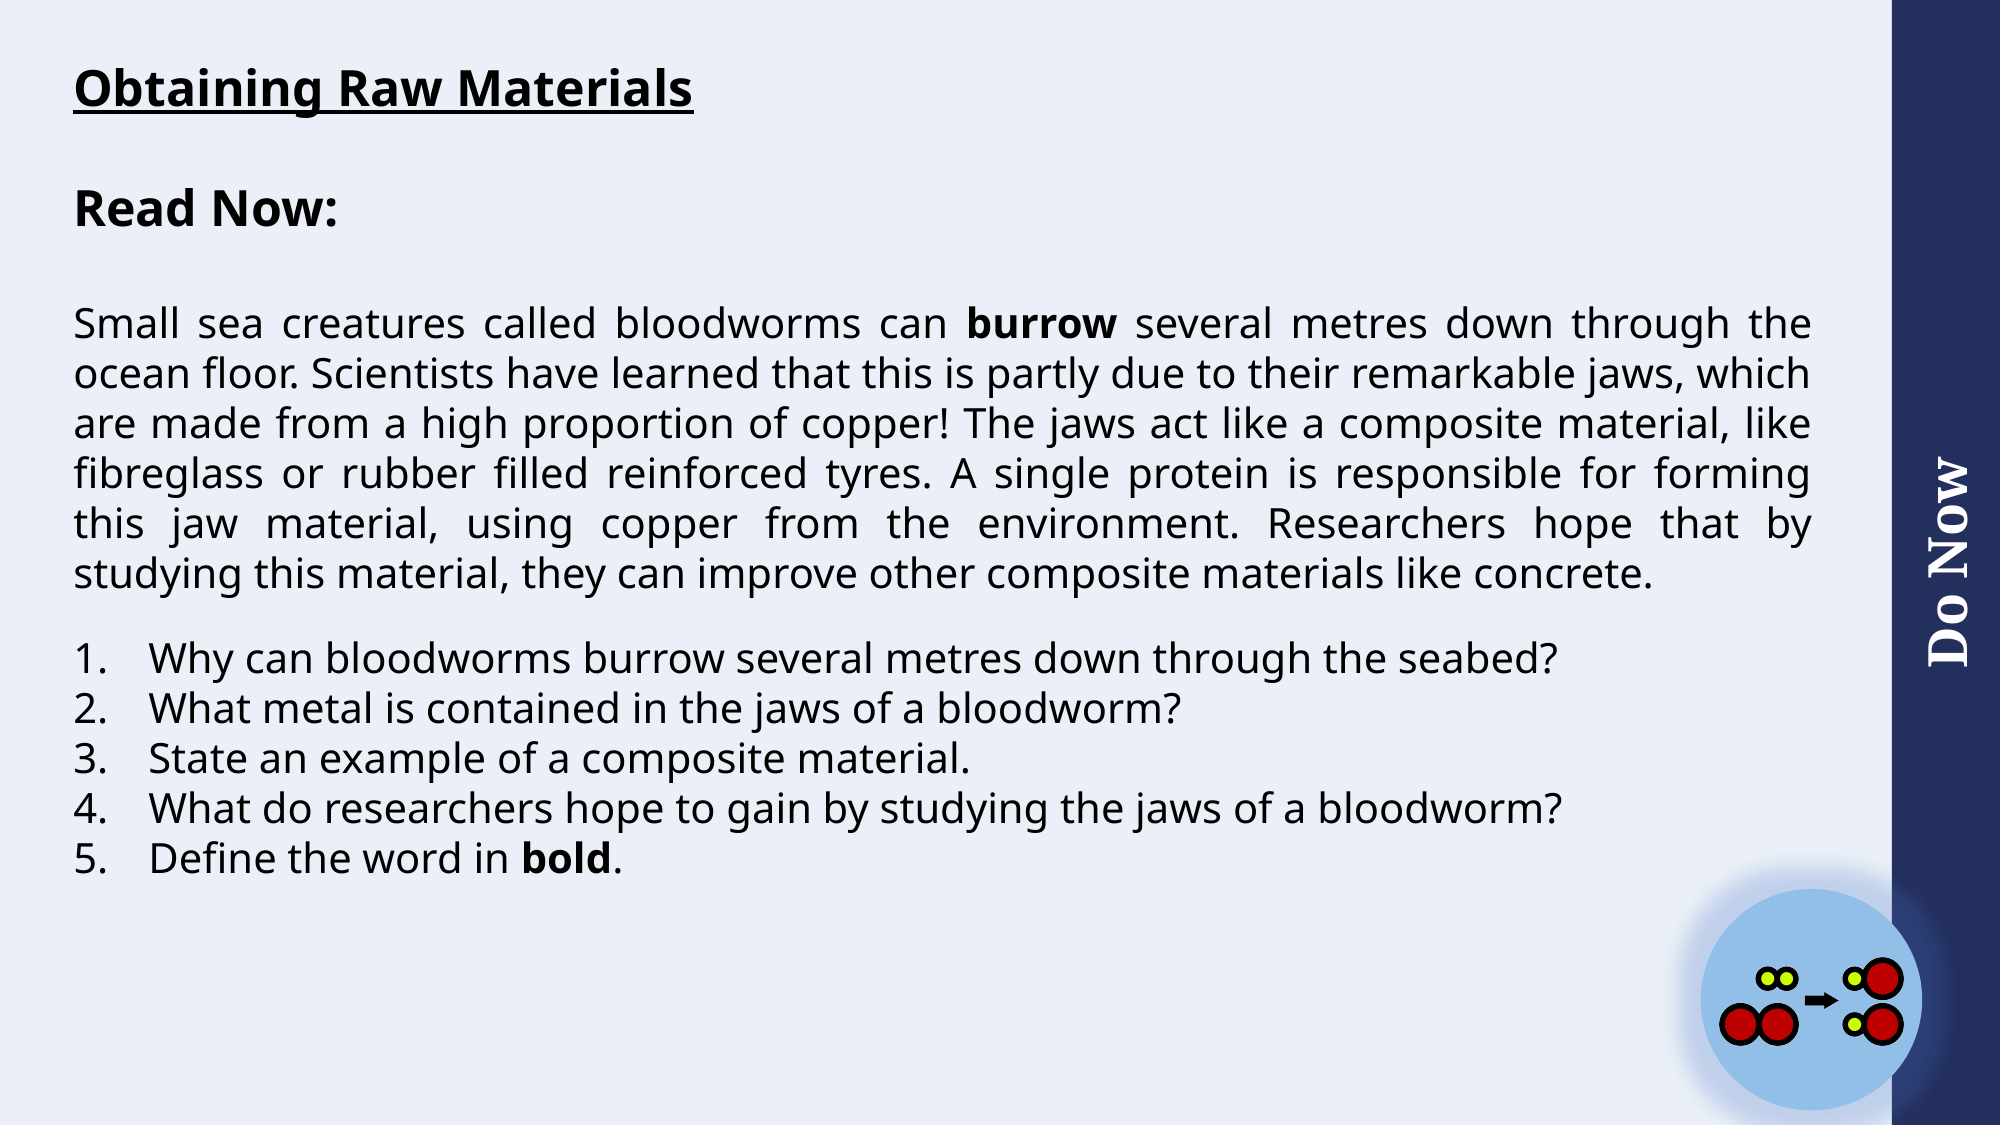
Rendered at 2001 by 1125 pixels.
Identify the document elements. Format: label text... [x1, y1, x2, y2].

picture [1719, 957, 1904, 1046]
text_box Obtaining Raw Materials Read Now: Small sea creatures called bloodworms can burrow several metres down through the ocean floor. Scientists have learned that this is partly due to their remarkable jaws, which are made from a high proportion of copper! The jaws act like a composite material, like fibreglass or rubber filled reinforced tyres. A single protein is responsible for forming this jaw material, using copper from the environment. Researchers hope that by studying this material, they can improve other composite materials like concrete. Why can bloodworms burrow several metres down through the seabed? What metal is contained in the jaws of a bloodworm? State an example of a composite material. What do researchers hope to gain by studying the jaws of a bloodworm? Define the word in bold. [58, 48, 1828, 889]
